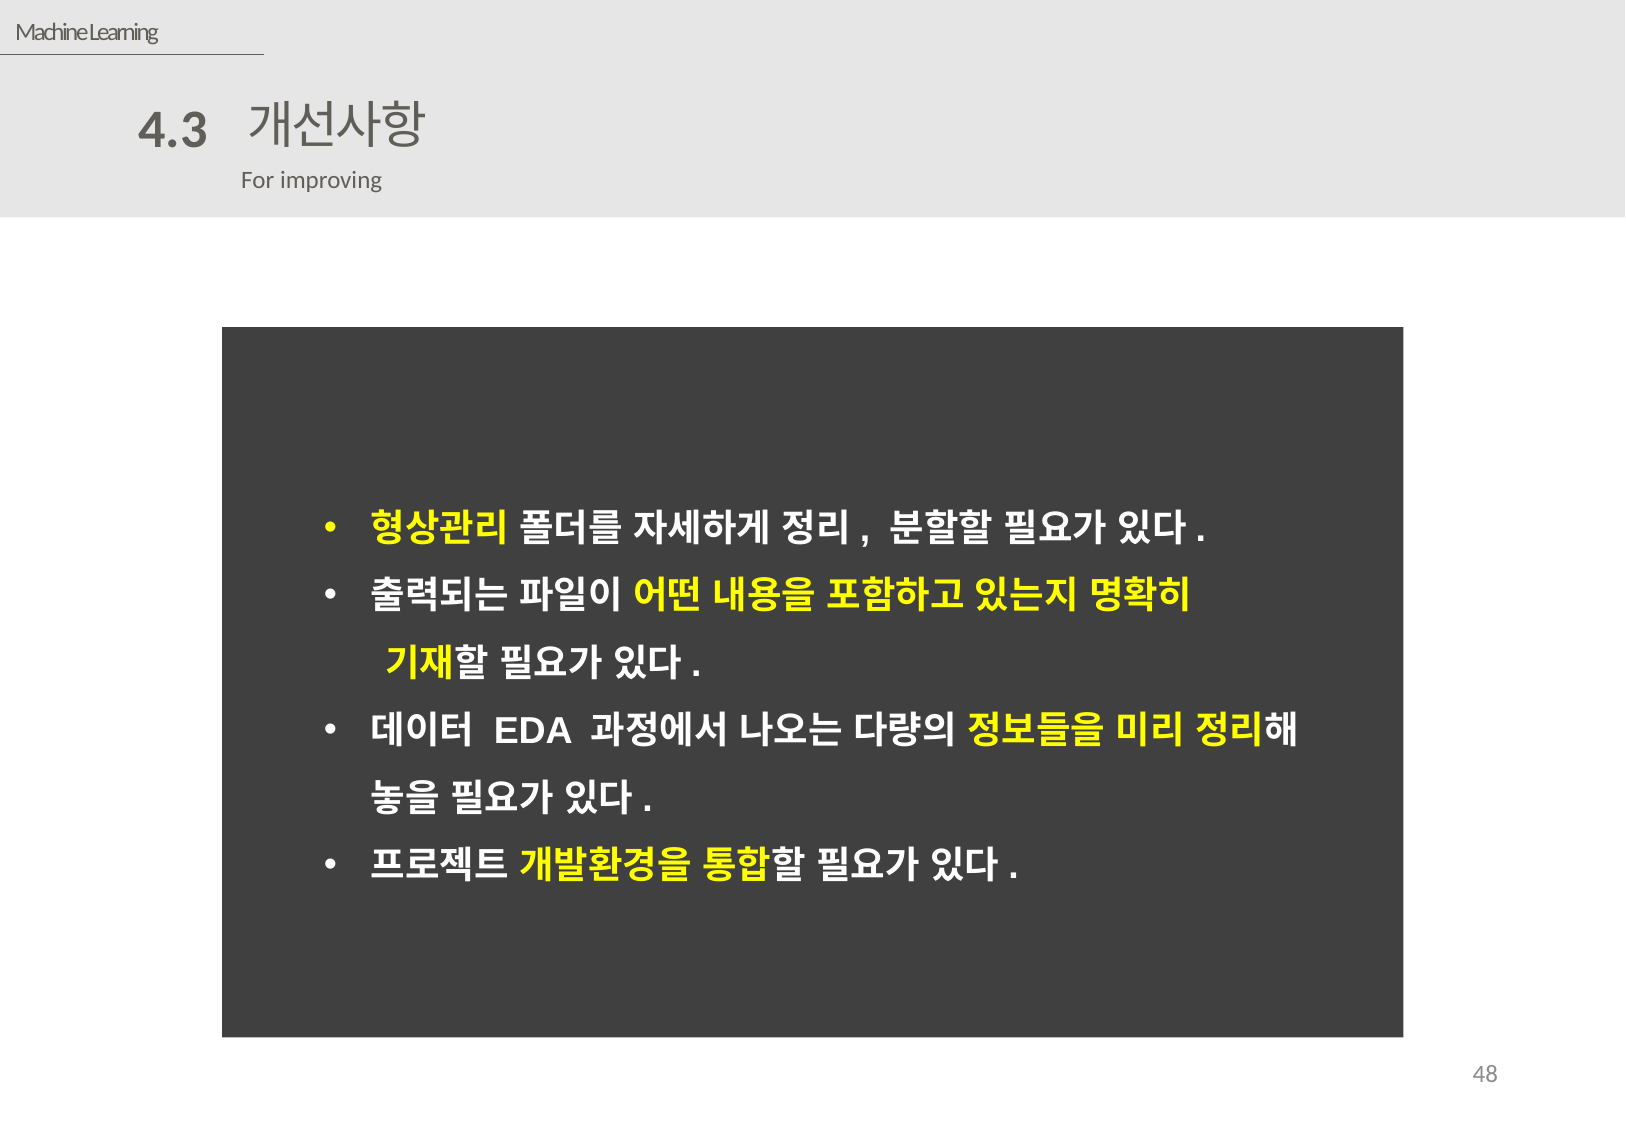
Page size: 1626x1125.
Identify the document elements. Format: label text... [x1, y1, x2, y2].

text_box 형상관리 폴더를 자세하게 정리, 분할할 필요가 있다. 출력되는 파일이 어떤 내용을 포함하고 있는지 명확히 기재할 필요가 있다. 데이터 EDA 과정에서 나오는 다량의 정보들을 미리 정리해 놓을 필요가 있다. 프로젝트 개발환경을 통합할 필요가 있다. [309, 473, 1319, 894]
text_box [0, 0, 1625, 219]
text_box [221, 326, 1404, 1038]
text_box 개선사항 [232, 85, 442, 161]
text_box Machine Learning [0, 7, 174, 53]
text_box For improving [226, 156, 398, 202]
text_box 4.3 [123, 86, 223, 166]
slide_number 48 [1147, 1042, 1514, 1103]
